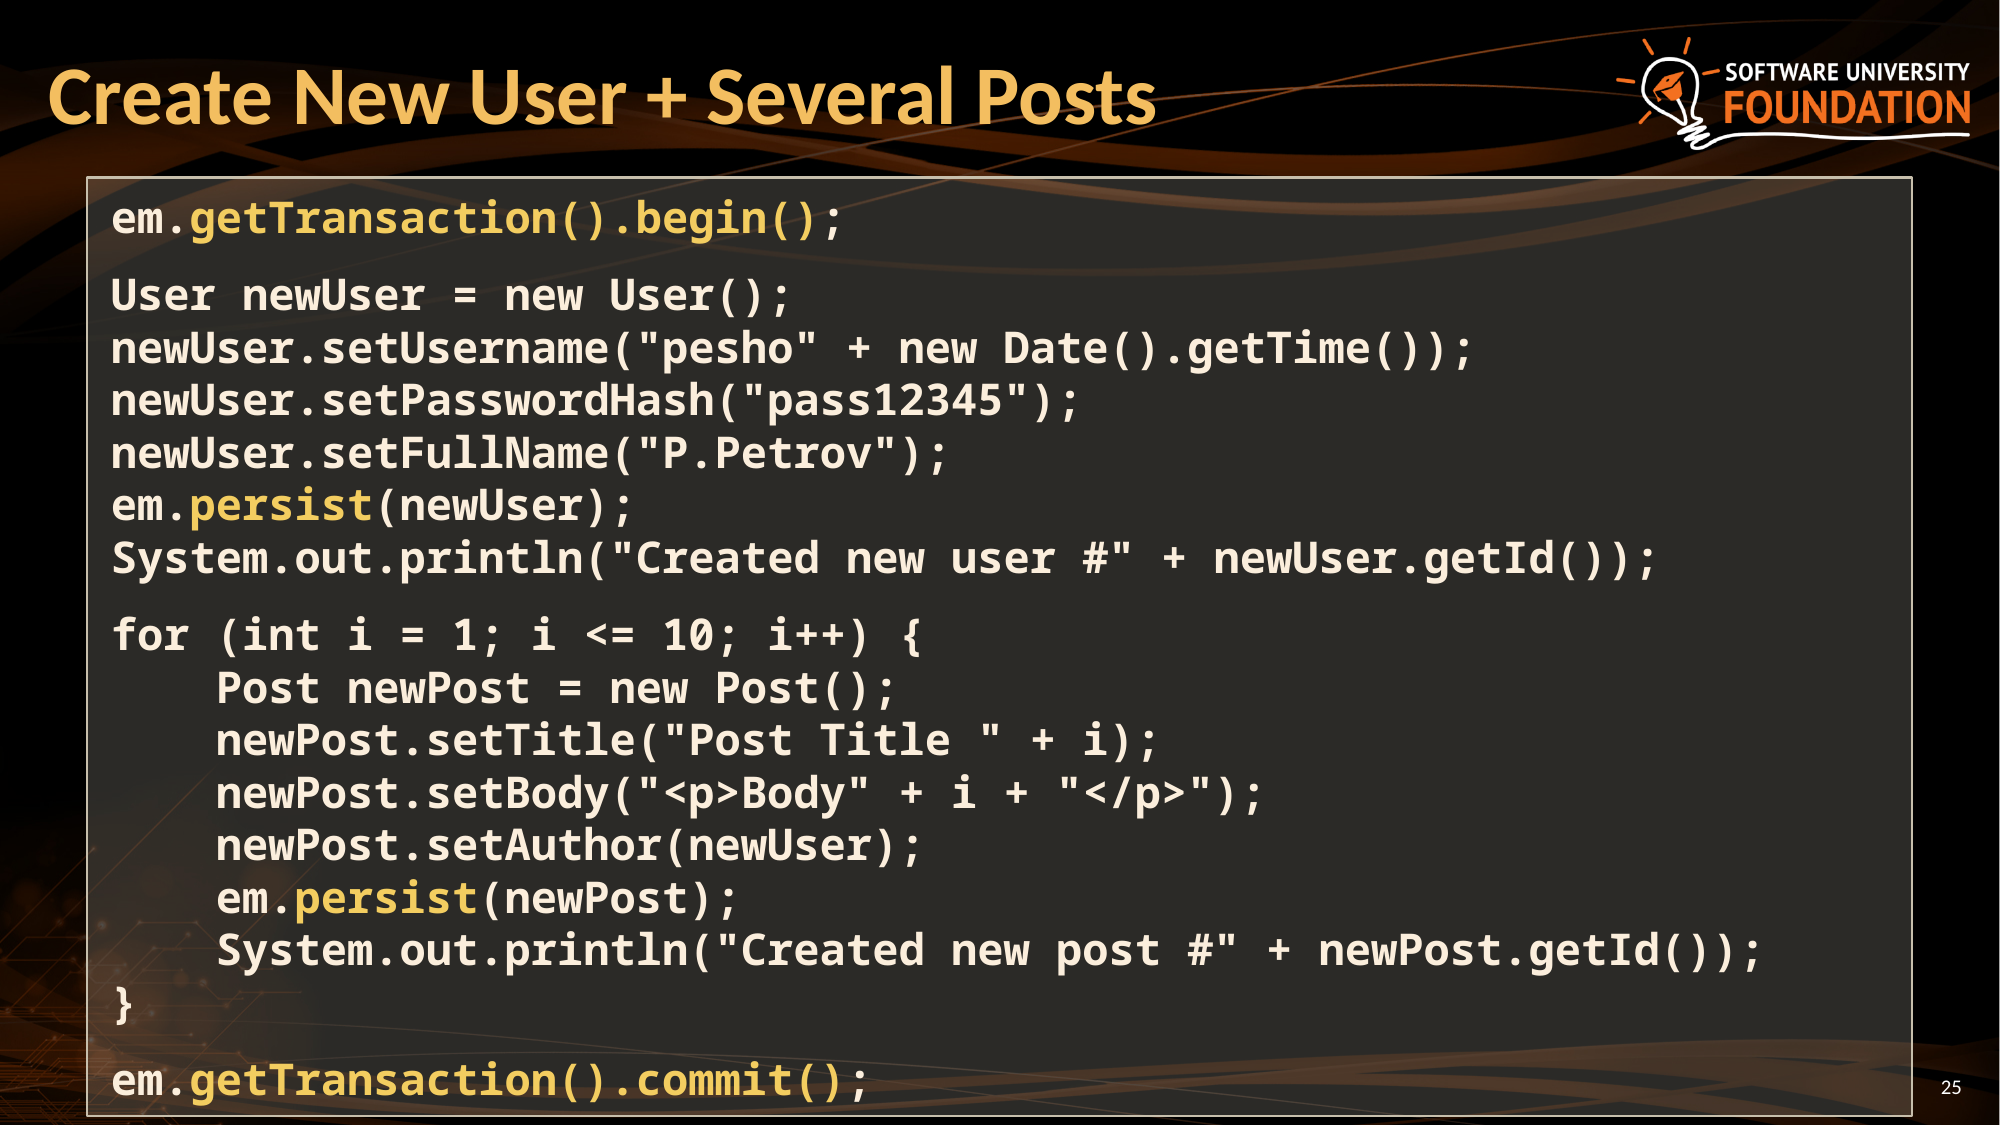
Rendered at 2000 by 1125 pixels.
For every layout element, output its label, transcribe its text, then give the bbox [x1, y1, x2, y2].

title Create New User + Several Posts [30, 6, 1602, 189]
picture [0, 0, 2000, 1125]
slide_number 25 [1913, 1070, 1968, 1103]
text_box em.getTransaction().begin(); User newUser = new User(); newUser.setUsername("pesho" + new Date().getTime()); newUser.setPasswordHash("pass12345"); newUser.setFullName("P.Petrov"); em.persist(newUser); System.out.println("Created new user #" + newUser.getId()); for (int i = 1; i <= 10; i++) { Post newPost = new Post(); newPost.setTitle("Post Title " + i); newPost.setBody("<p>Body" + i + "</p>"); newPost.setAuthor(newUser); em.persist(newPost); System.out.println("Created new post #" + newPost.getId()); } em.getTransaction().commit(); [87, 177, 1913, 1117]
